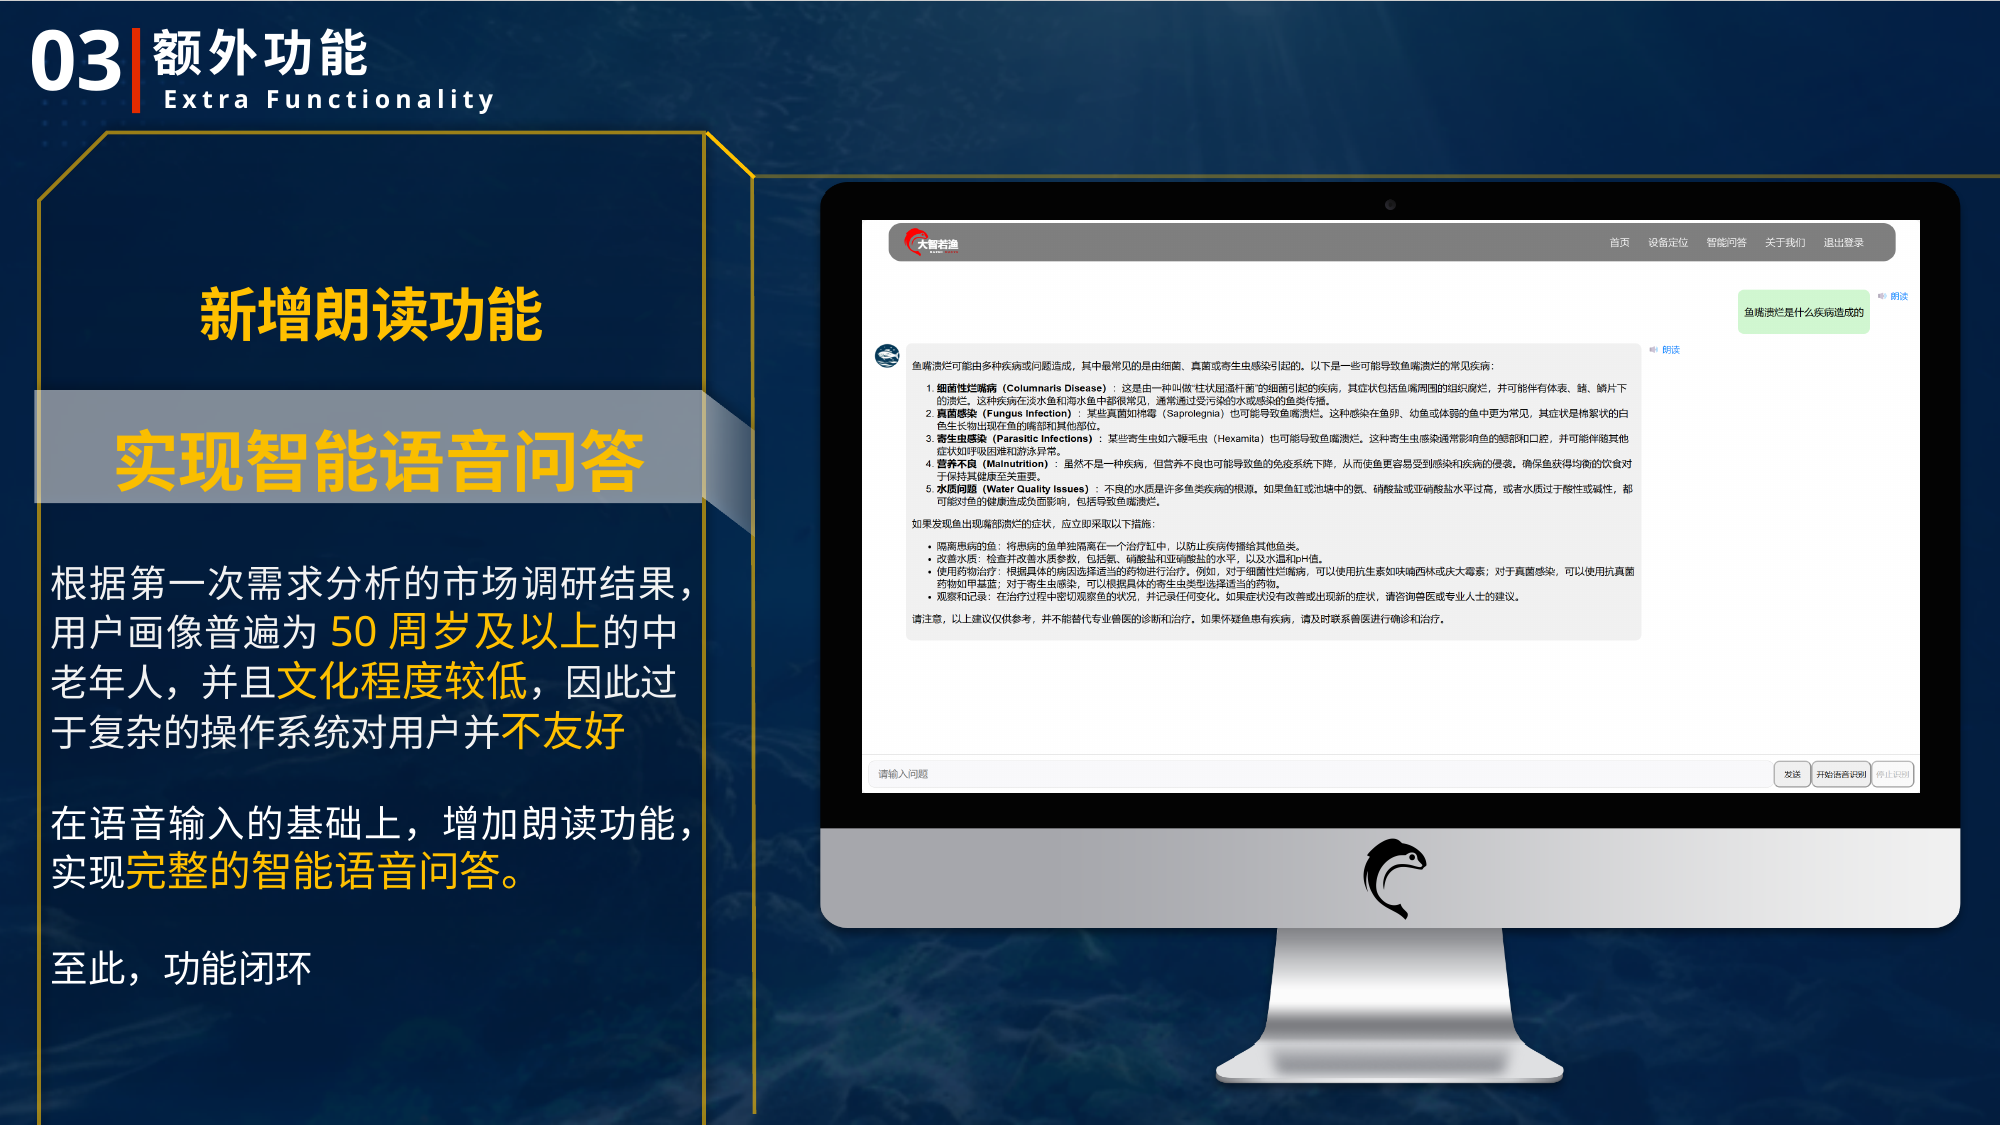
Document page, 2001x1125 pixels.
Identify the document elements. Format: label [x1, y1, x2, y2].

text_box [33, 131, 2000, 1125]
picture [0, 1, 2000, 1125]
text_box [801, 172, 1989, 1112]
text_box [14, 0, 1173, 122]
picture [861, 219, 1921, 794]
